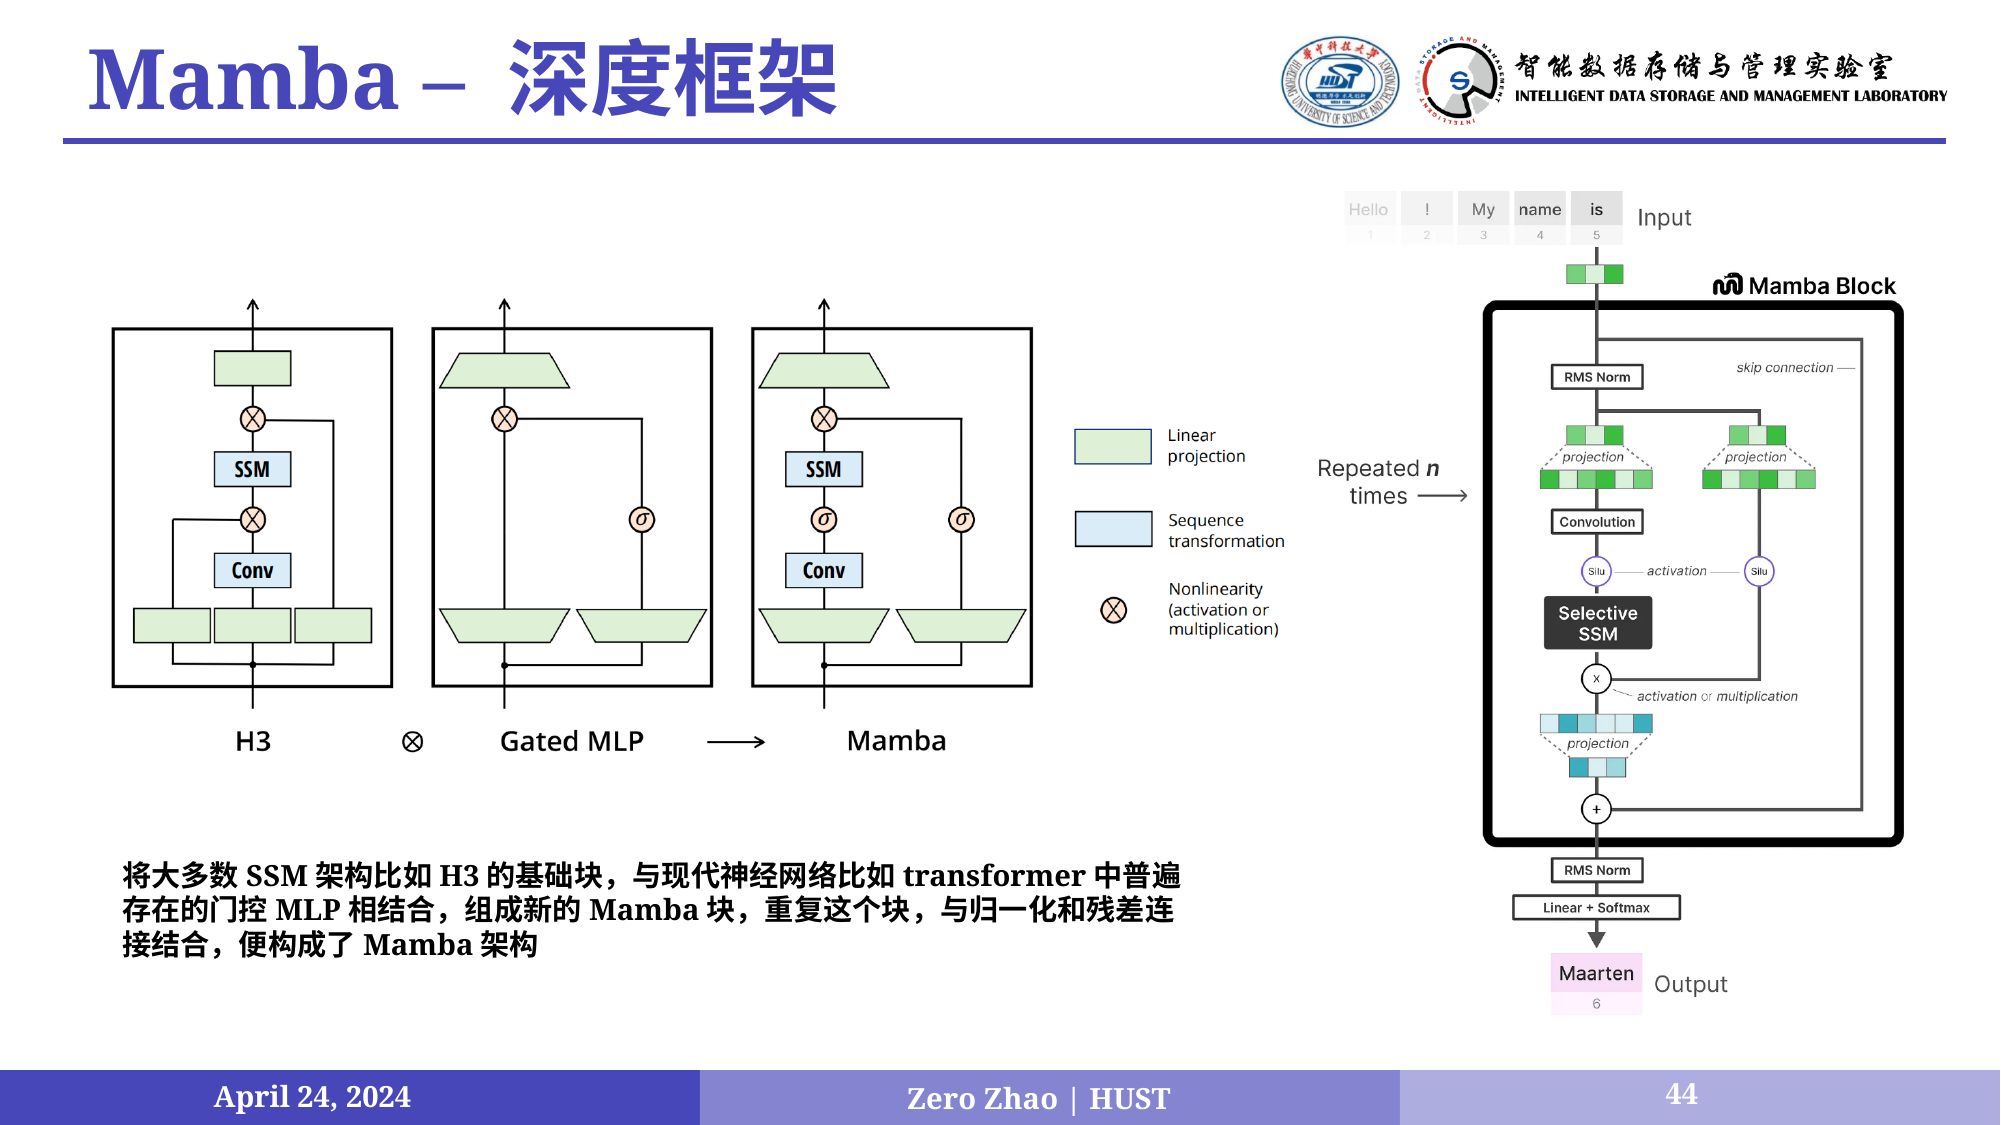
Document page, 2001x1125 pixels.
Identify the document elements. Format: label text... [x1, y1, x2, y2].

picture [1280, 35, 1400, 128]
footer Zero Zhao | HUST [671, 1075, 1414, 1120]
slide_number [198, 1065, 502, 1125]
text_box Mamba – 深度框架 [72, 29, 1188, 135]
text_box [699, 1120, 1399, 1125]
text_box [502, 1069, 699, 1125]
text_box [699, 1069, 1399, 1075]
text_box [1399, 1069, 1615, 1125]
text_box [0, 1069, 198, 1125]
slide_number 44 [1615, 1050, 1749, 1125]
text_box [1749, 1069, 2000, 1125]
text_box 将大多数SSM架构比如H3的基础块，与现代神经网络比如transformer中普遍存在的门控MLP相结合，组成新的Mamba块，重复这个块，与归一化和残差连接结合，便构成了Mamba架构 [107, 849, 1217, 969]
picture [75, 191, 1985, 1021]
picture [1409, 33, 1955, 128]
